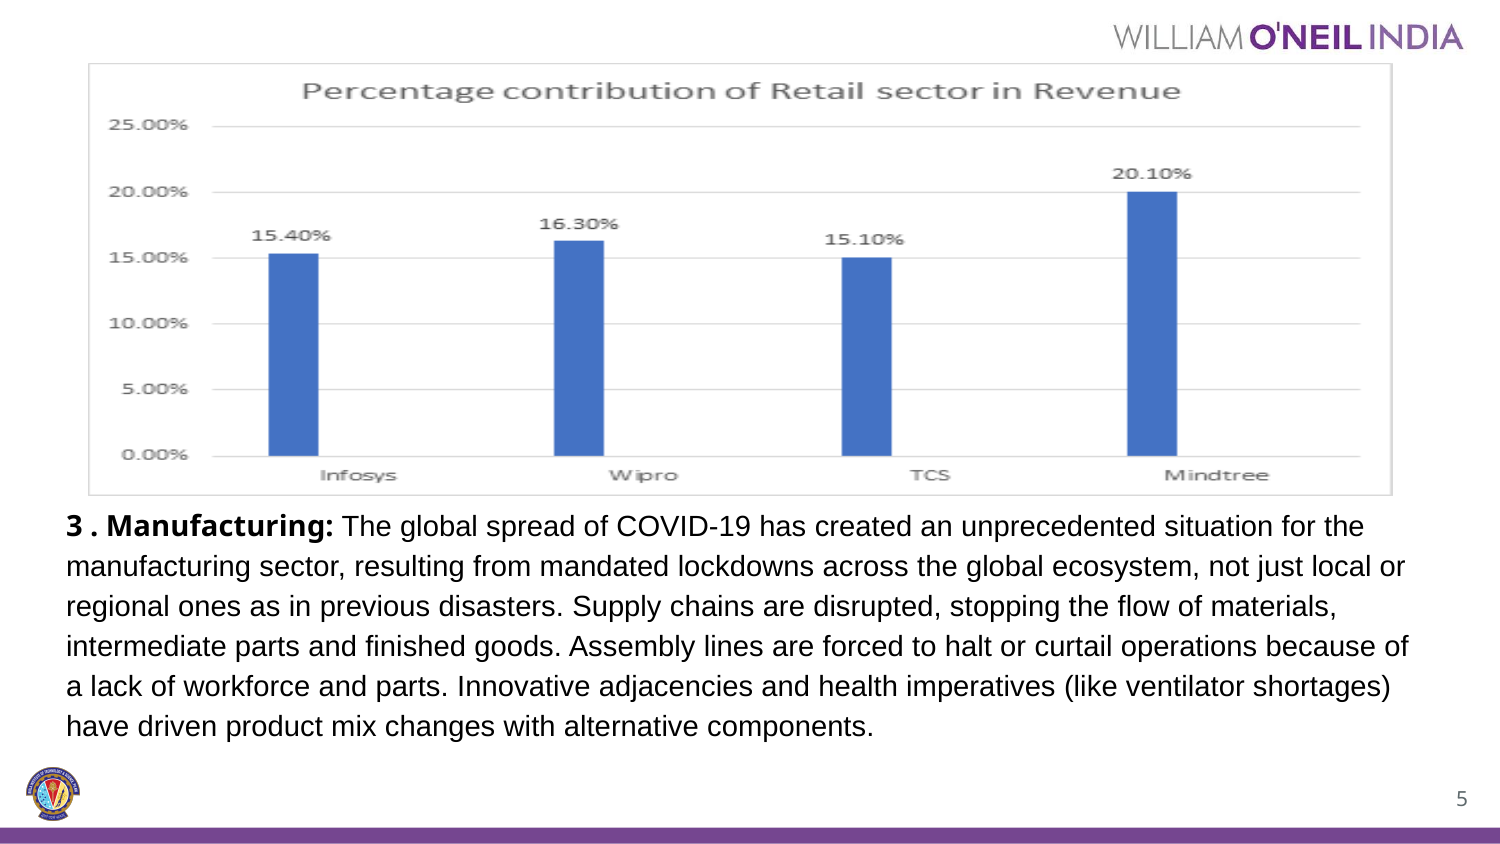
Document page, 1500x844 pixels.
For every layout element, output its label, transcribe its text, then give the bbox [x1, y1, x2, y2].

picture [26, 767, 80, 821]
picture [1097, 5, 1479, 77]
slide_number ‹#› [1392, 767, 1483, 833]
list 3 . Manufacturing: The global spread of COVID-19 has created an unprecedented situation for the manufacturing sector, resulting from mandated lockdowns across the global ecosystem, not just local or regional ones as in previous disasters. Supply chains are disrupted, stopping the flow of materials, intermediate parts and finished goods. Assembly lines are forced to halt or curtail operations because of a lack of workforce and parts. Innovative adjacencies and health imperatives (like ventilator shortages) have driven product mix changes with alternative components. [51, 51, 1449, 750]
picture [88, 63, 1393, 497]
